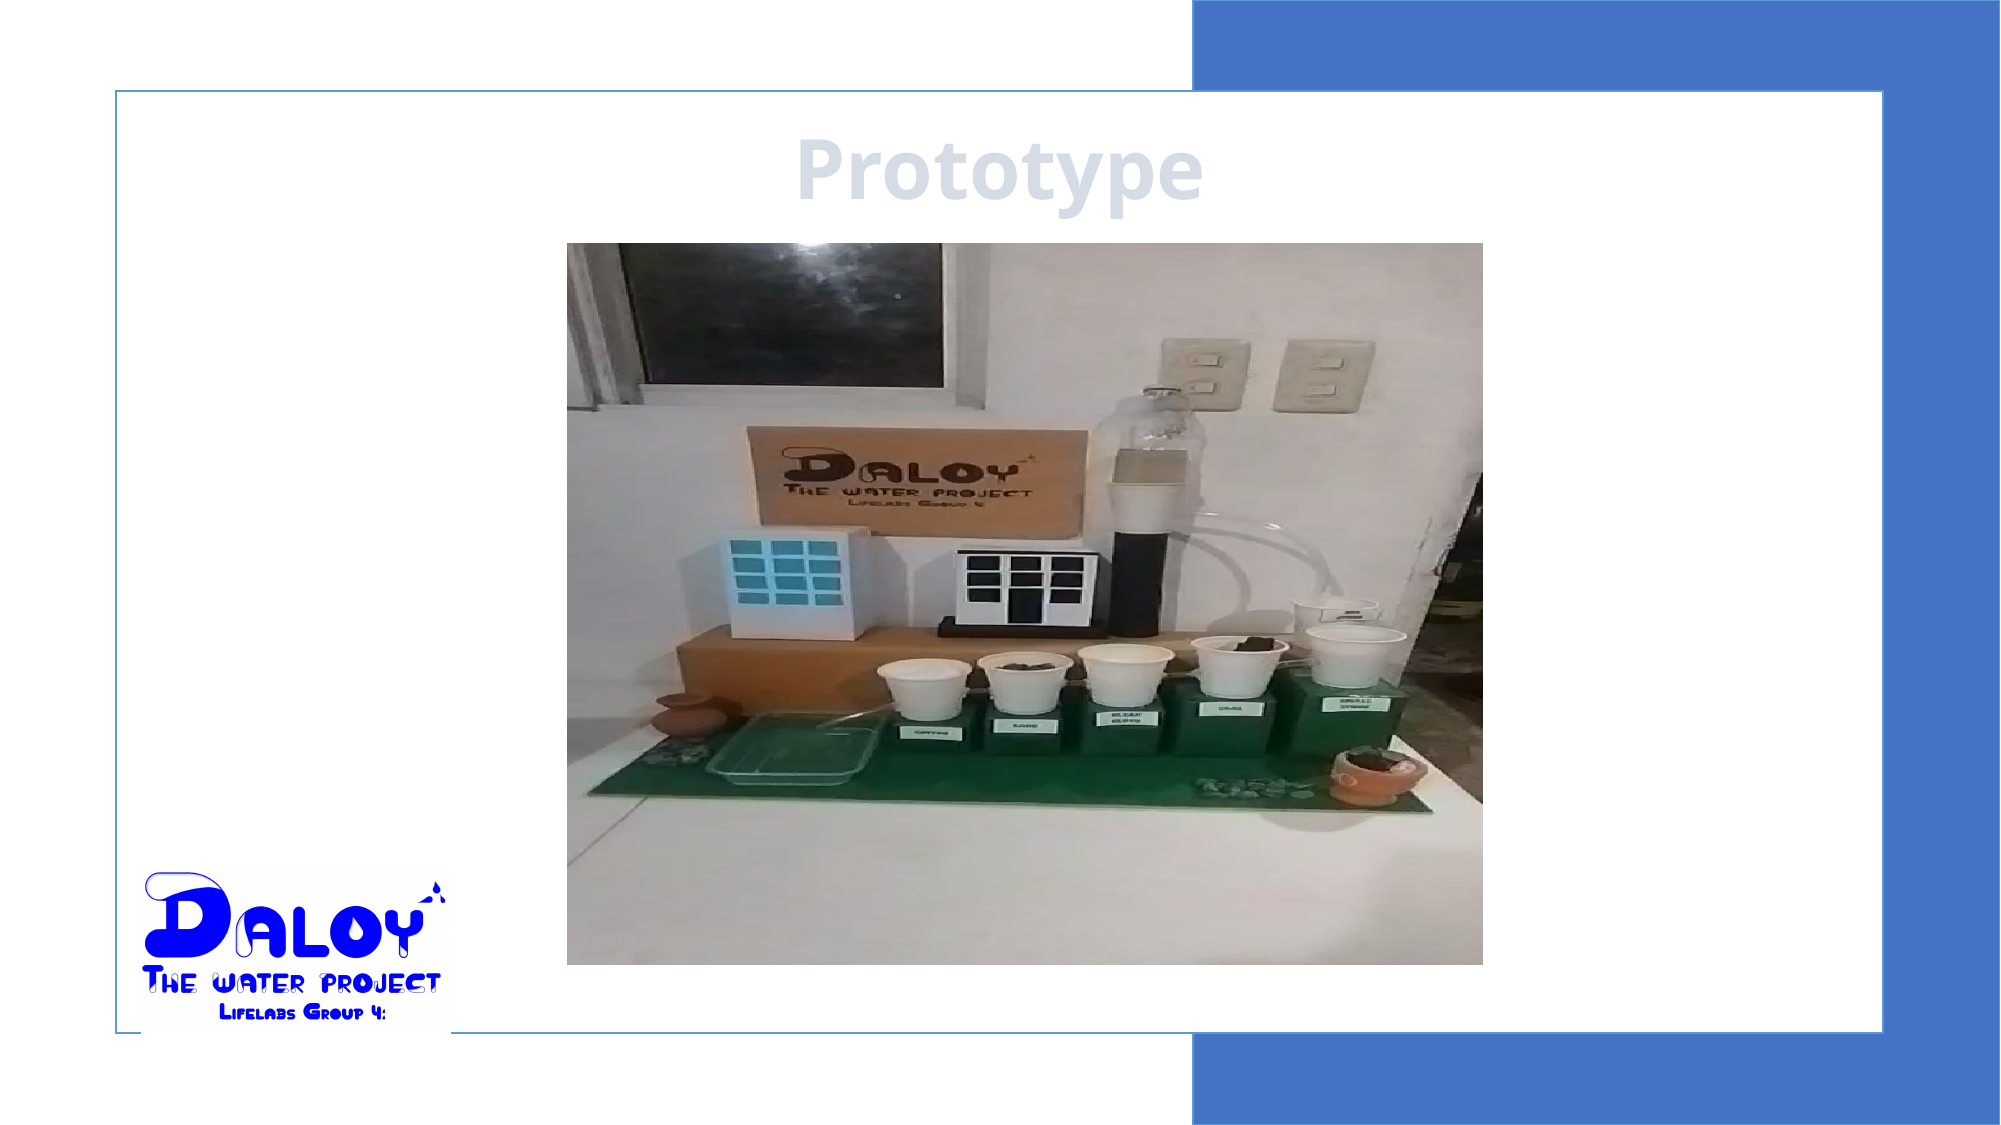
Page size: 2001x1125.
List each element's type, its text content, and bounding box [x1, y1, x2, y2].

text_box Prototype [499, 109, 1501, 224]
text_box [1192, 0, 2000, 1125]
picture [141, 868, 451, 1034]
text_box [115, 90, 1884, 1034]
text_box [566, 242, 1484, 966]
